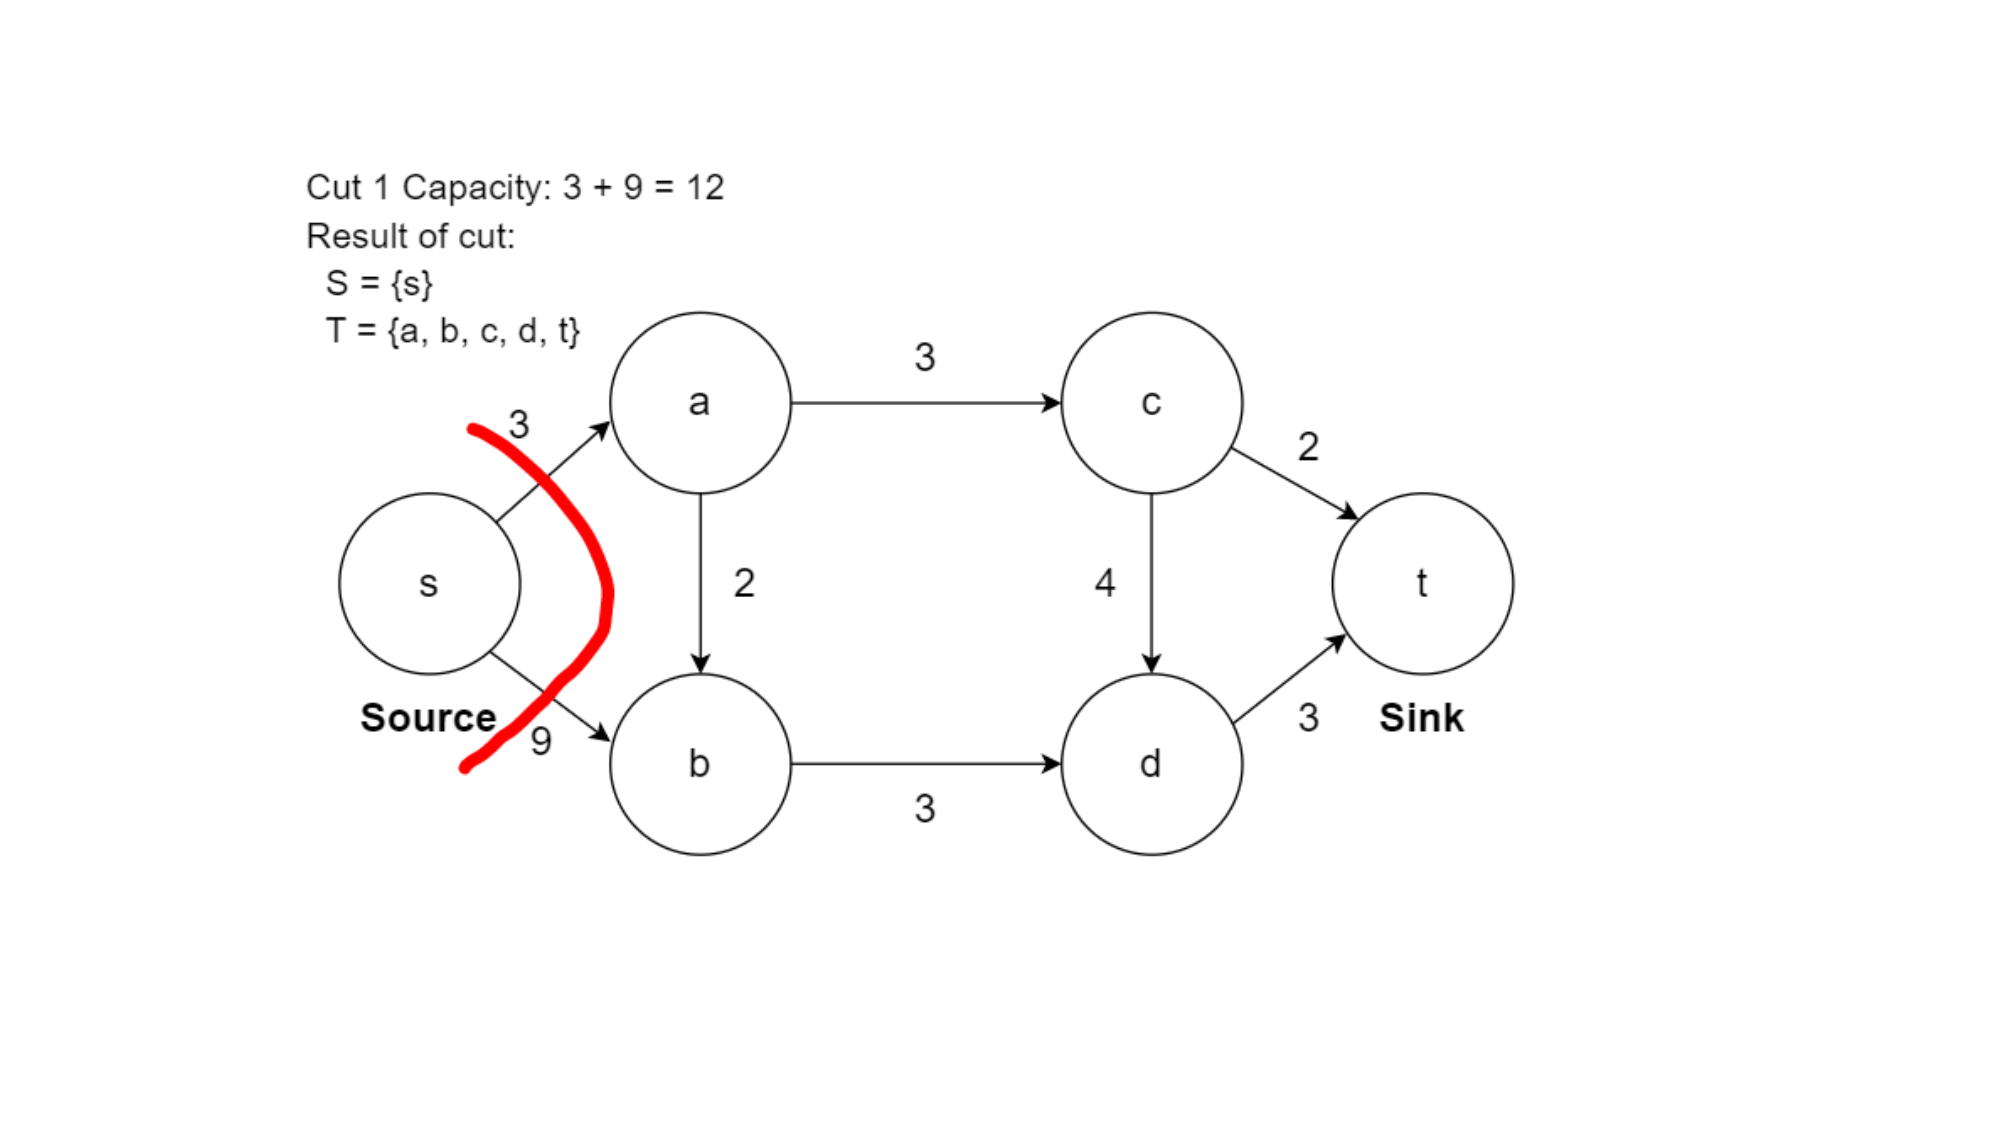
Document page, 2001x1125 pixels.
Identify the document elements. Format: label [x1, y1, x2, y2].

picture [177, 137, 1678, 912]
